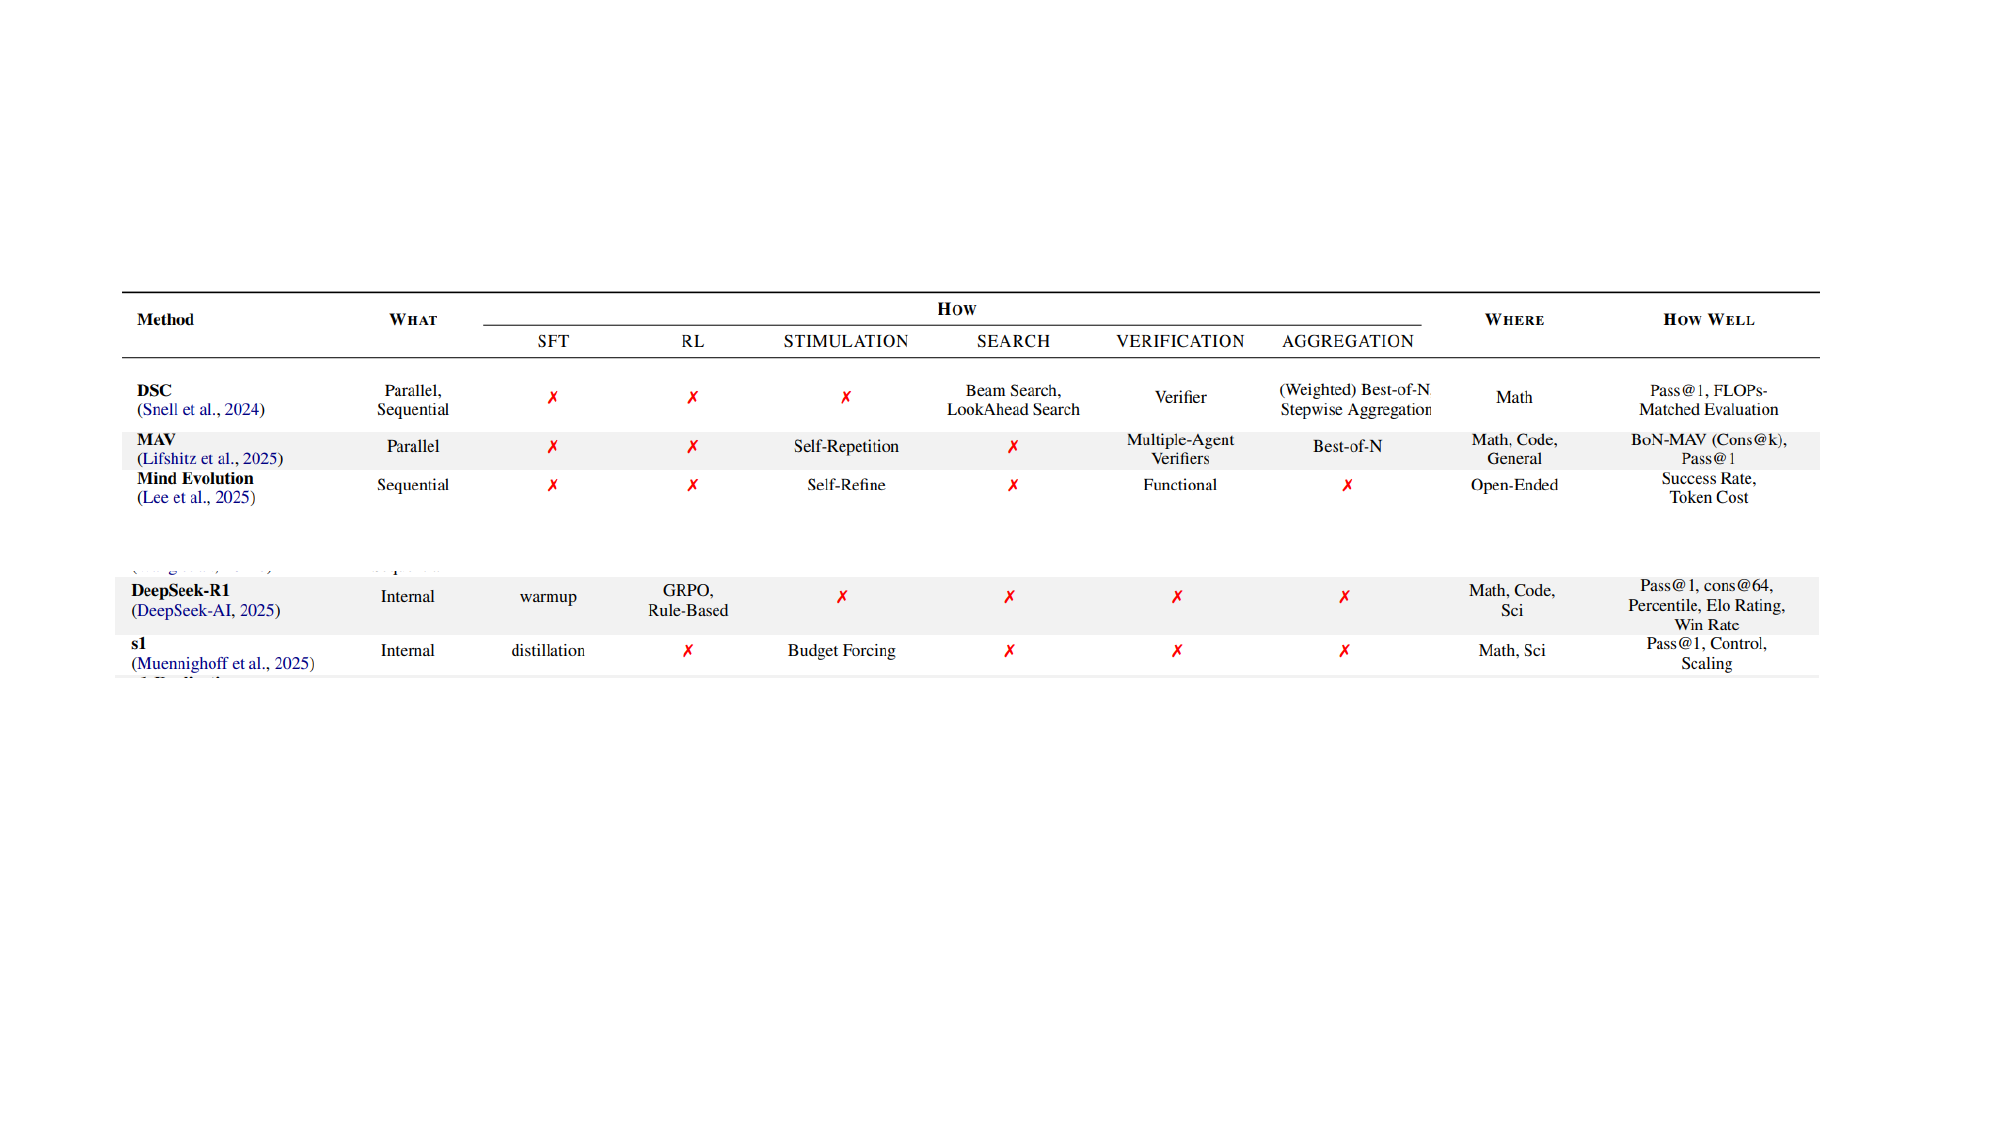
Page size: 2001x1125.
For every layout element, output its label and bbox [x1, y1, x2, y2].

picture [111, 282, 1829, 507]
picture [111, 570, 1829, 678]
